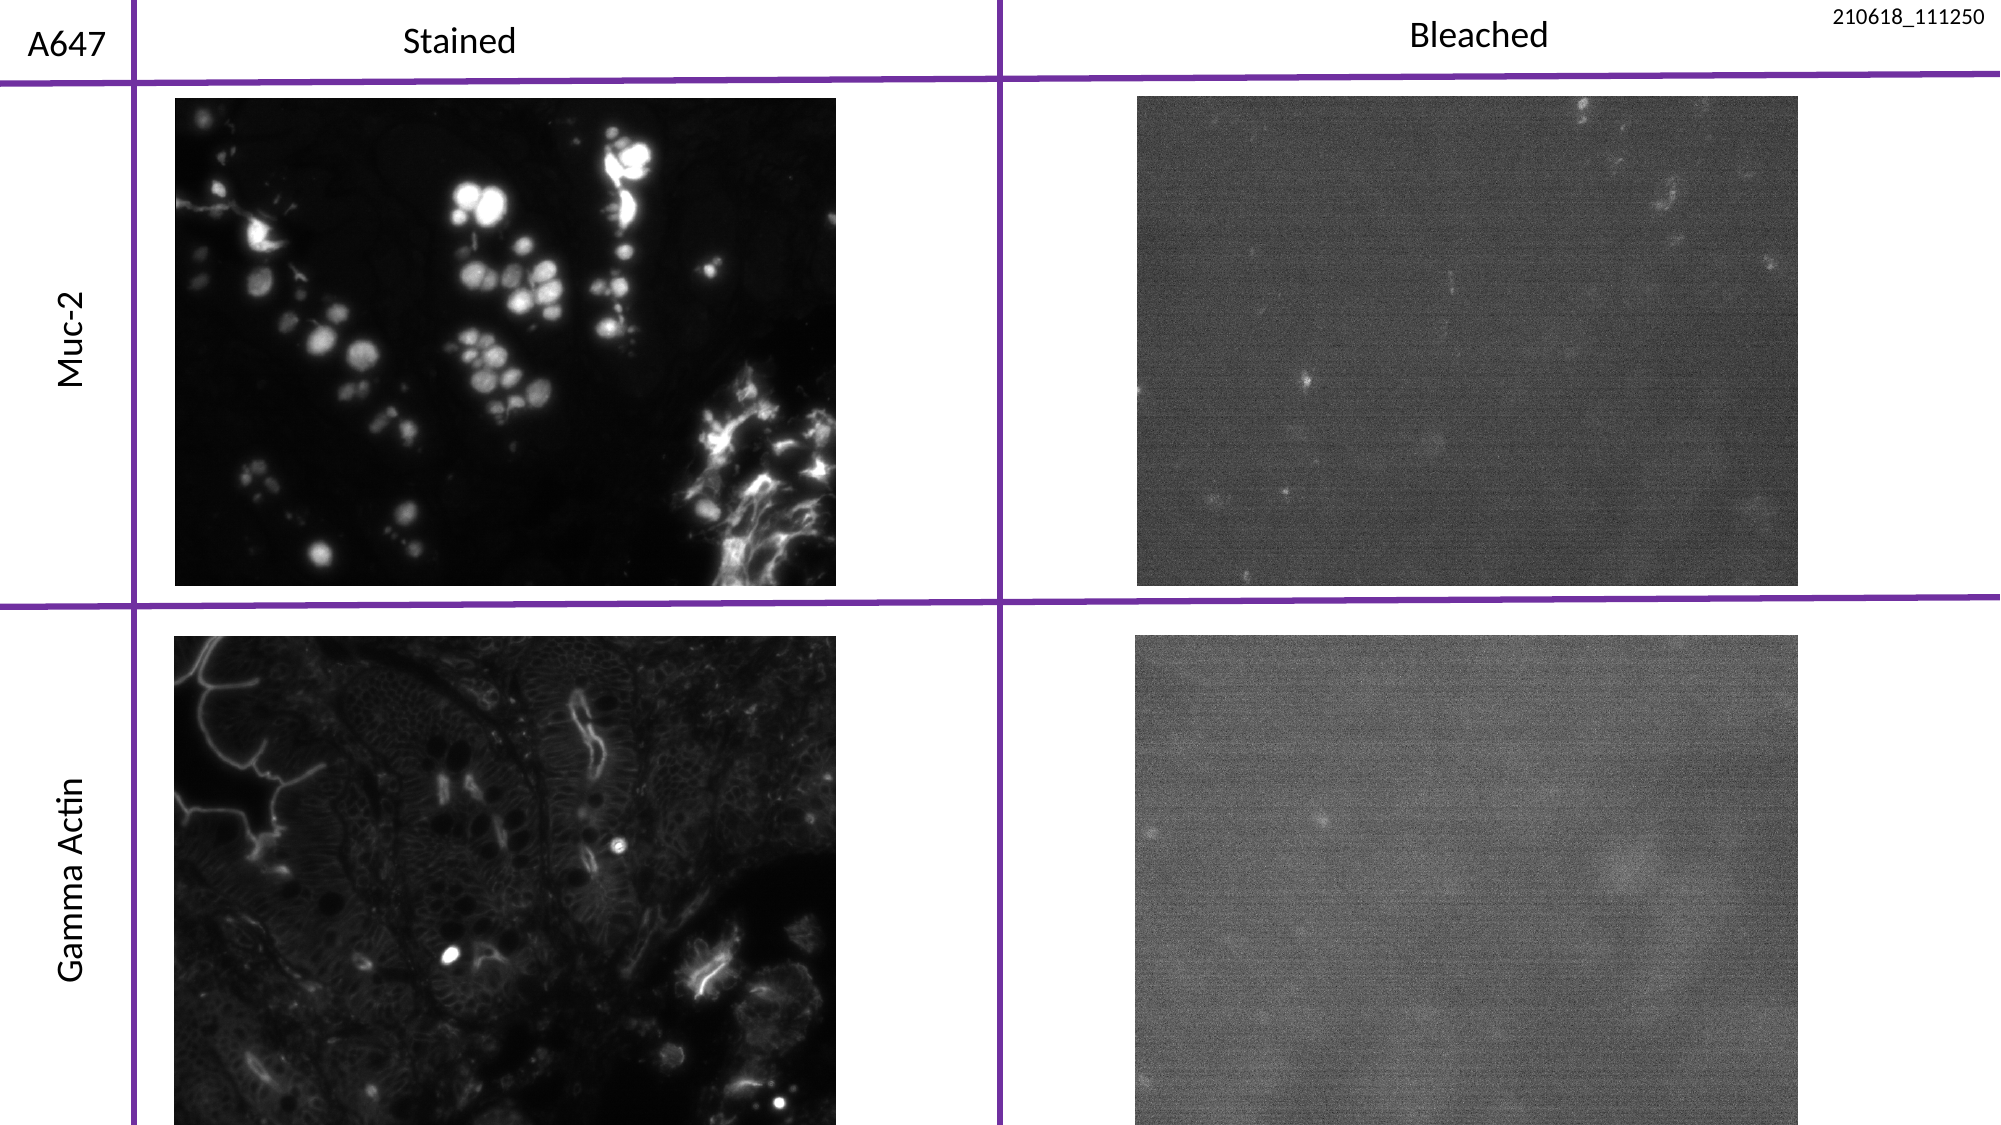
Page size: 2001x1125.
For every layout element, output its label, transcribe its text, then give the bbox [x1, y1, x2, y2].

text_box Stained [388, 9, 533, 69]
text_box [0, 73, 2000, 84]
picture [174, 636, 836, 1125]
text_box 210618_111250 [1818, 0, 2000, 37]
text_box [0, 597, 134, 607]
text_box Gamma Actin [37, 762, 97, 999]
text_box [135, 597, 999, 607]
text_box A647 [12, 11, 122, 71]
text_box Muc-2 [37, 276, 97, 404]
picture [1135, 635, 1798, 1125]
picture [174, 98, 836, 586]
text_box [1001, 597, 2000, 607]
picture [1137, 96, 1798, 586]
text_box Bleached [1394, 3, 1565, 63]
